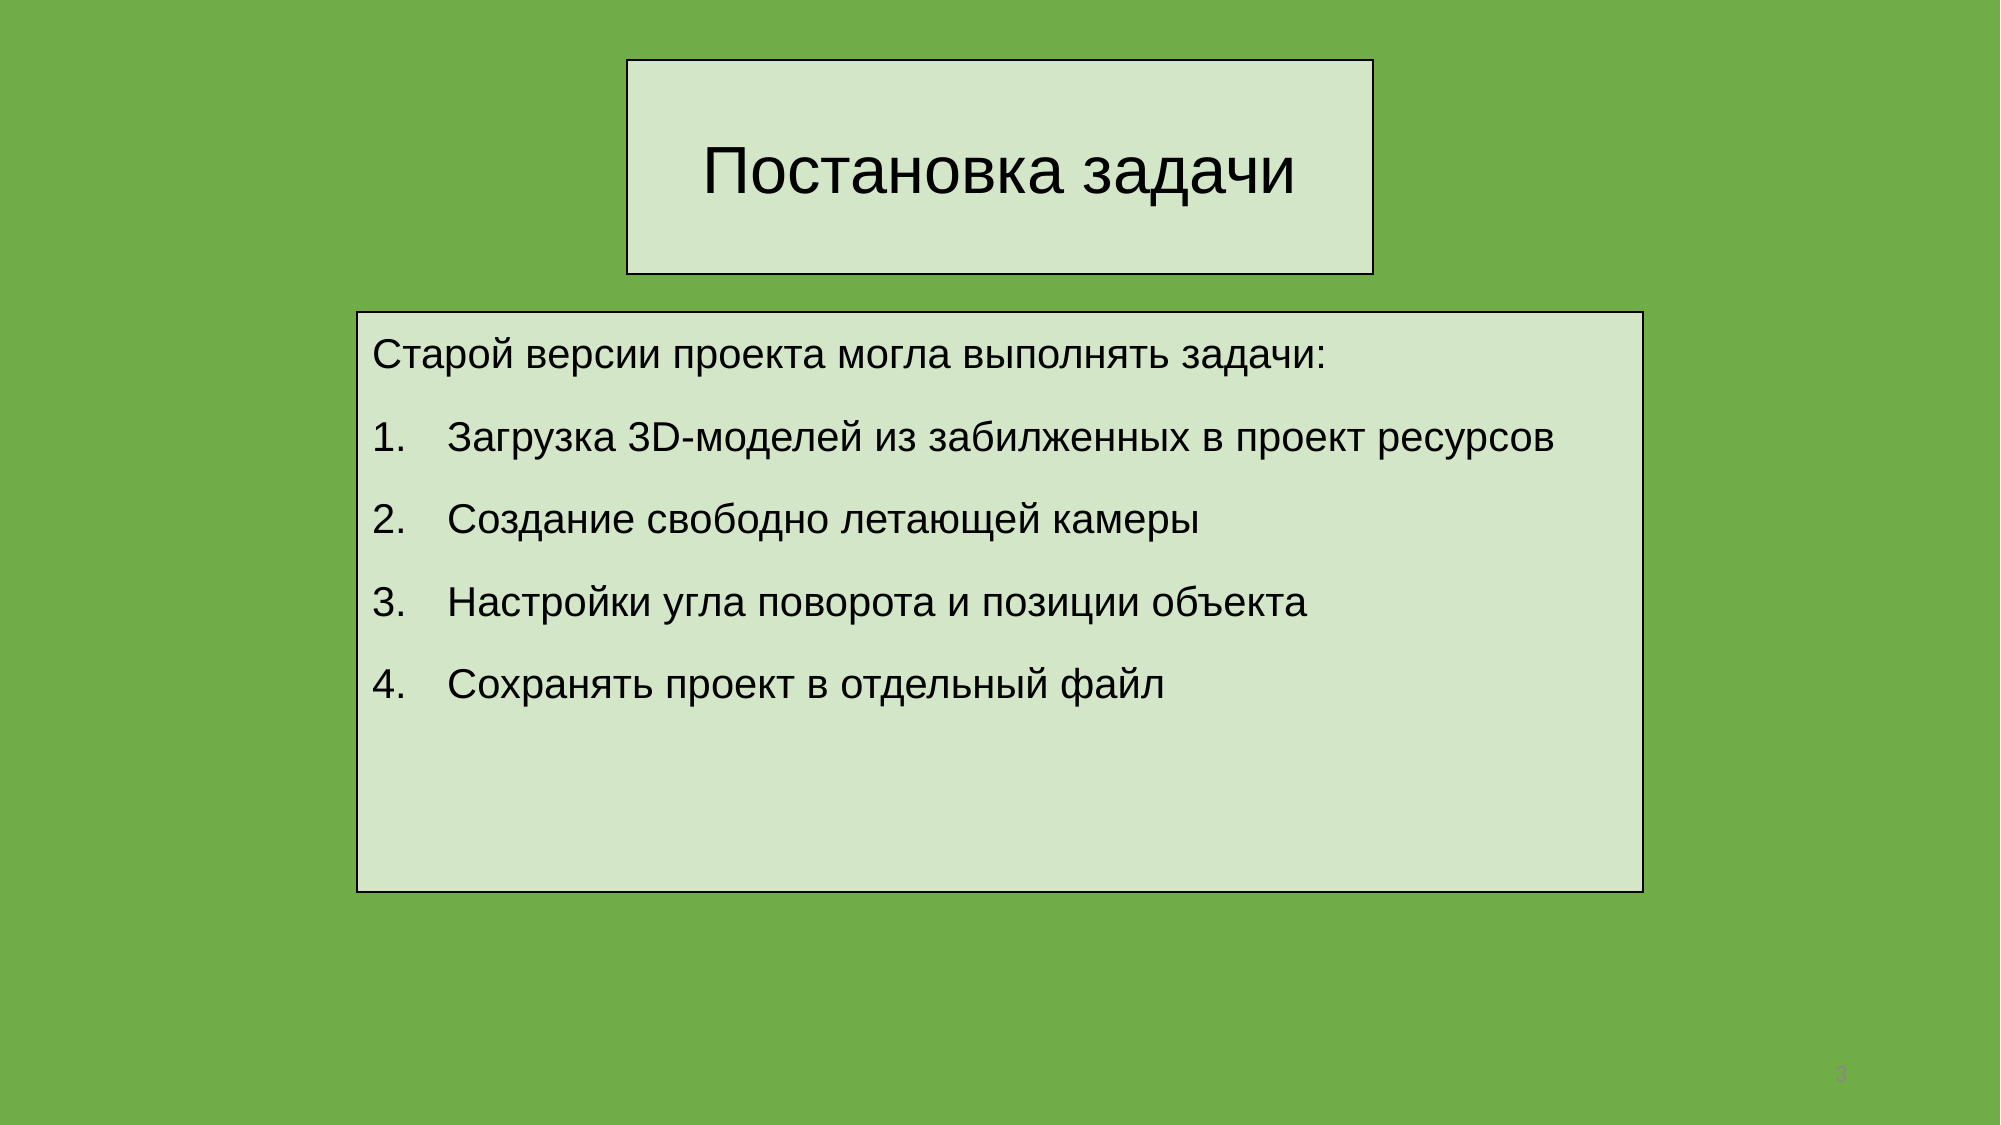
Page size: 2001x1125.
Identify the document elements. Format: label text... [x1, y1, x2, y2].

text_box Старой версии проекта могла выполнять задачи: Загрузка 3D-моделей из забилженных в проект ресурсов Создание свободно летающей камеры Настройки угла поворота и позиции объекта Сохранять проект в отдельный файл [357, 311, 1643, 893]
text_box Постановка задачи [627, 59, 1373, 275]
slide_number 3 [1412, 1042, 1863, 1103]
